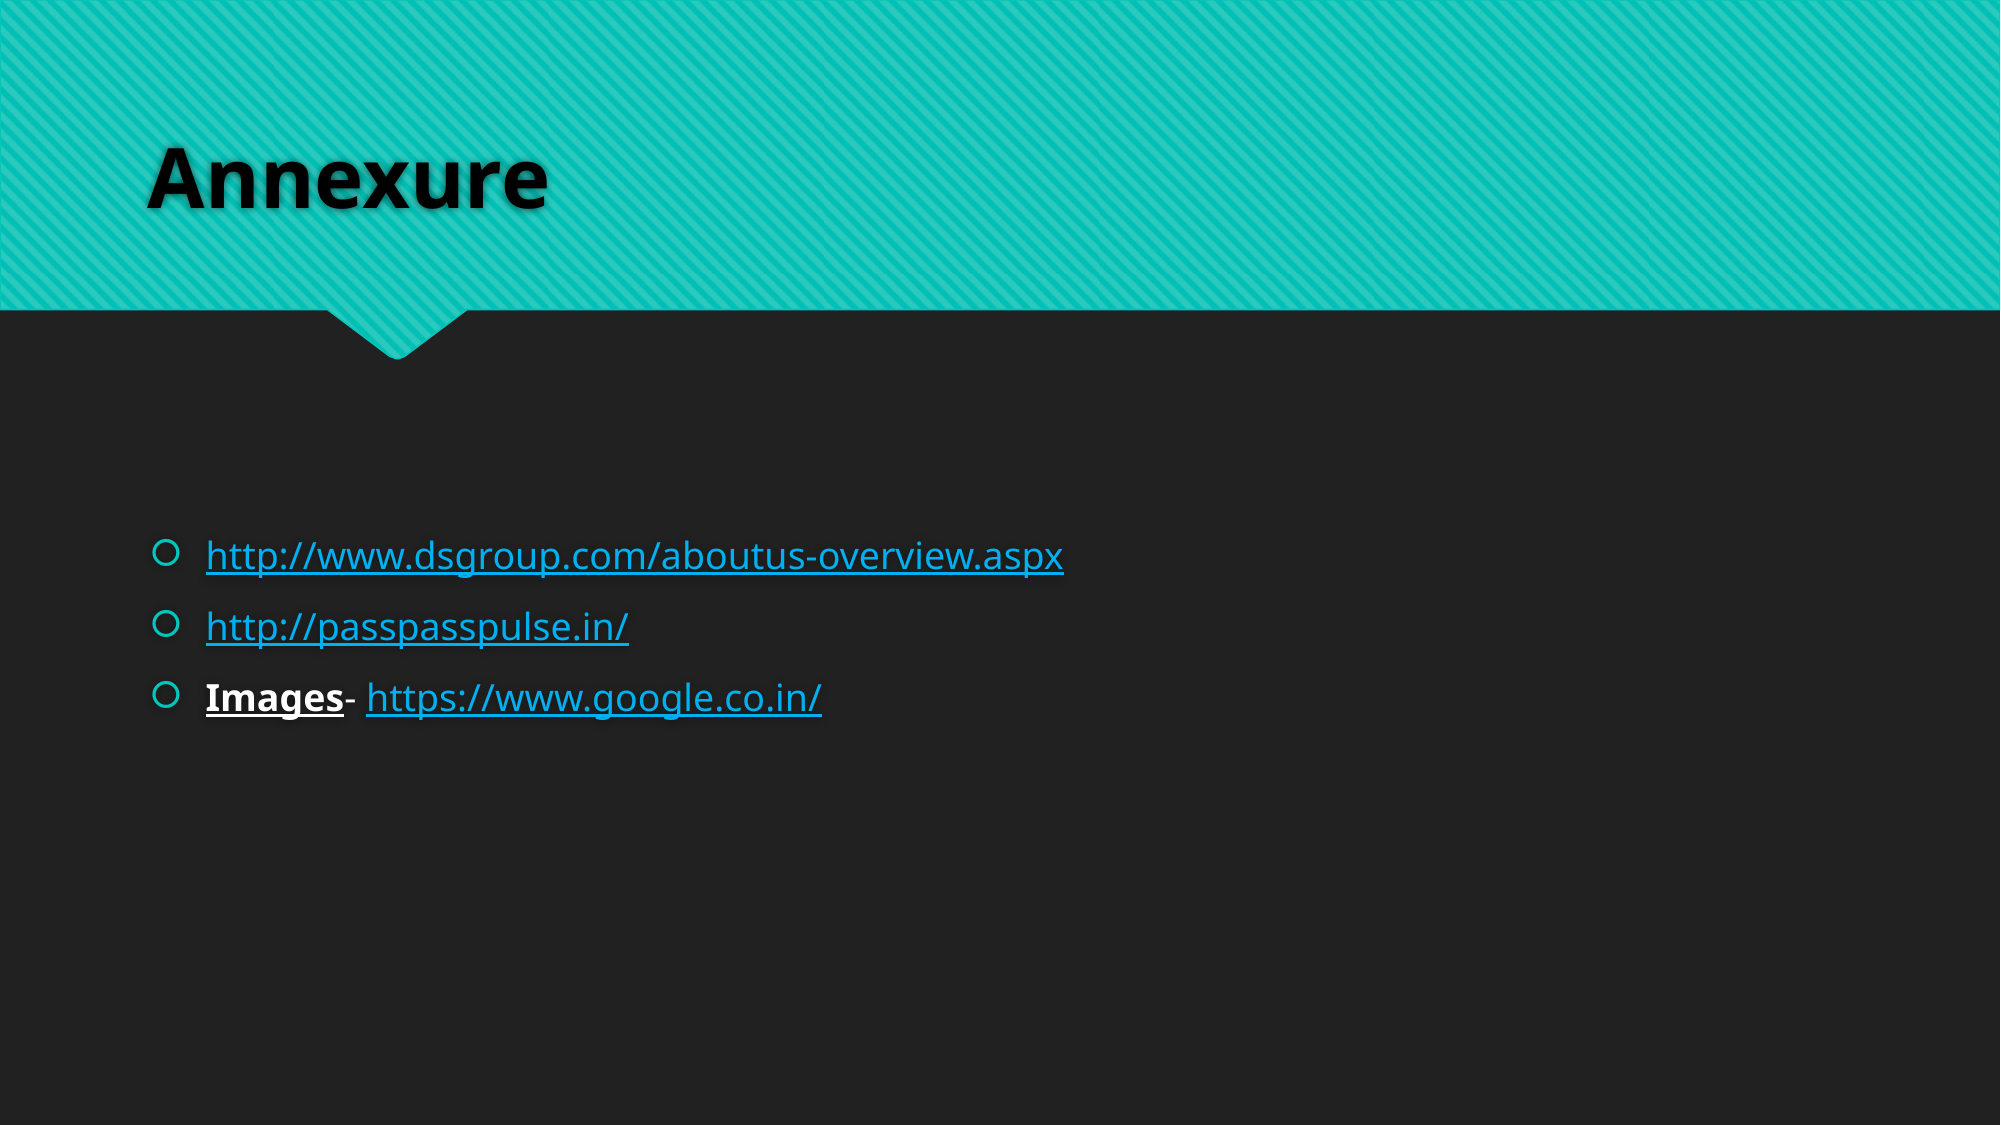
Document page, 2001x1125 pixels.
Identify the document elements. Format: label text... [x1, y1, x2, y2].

title Annexure [132, 73, 1868, 233]
list http://www.dsgroup.com/aboutus-overview.aspx http://passpasspulse.in/ Images- https://www.google.co.in/ [134, 362, 1866, 959]
